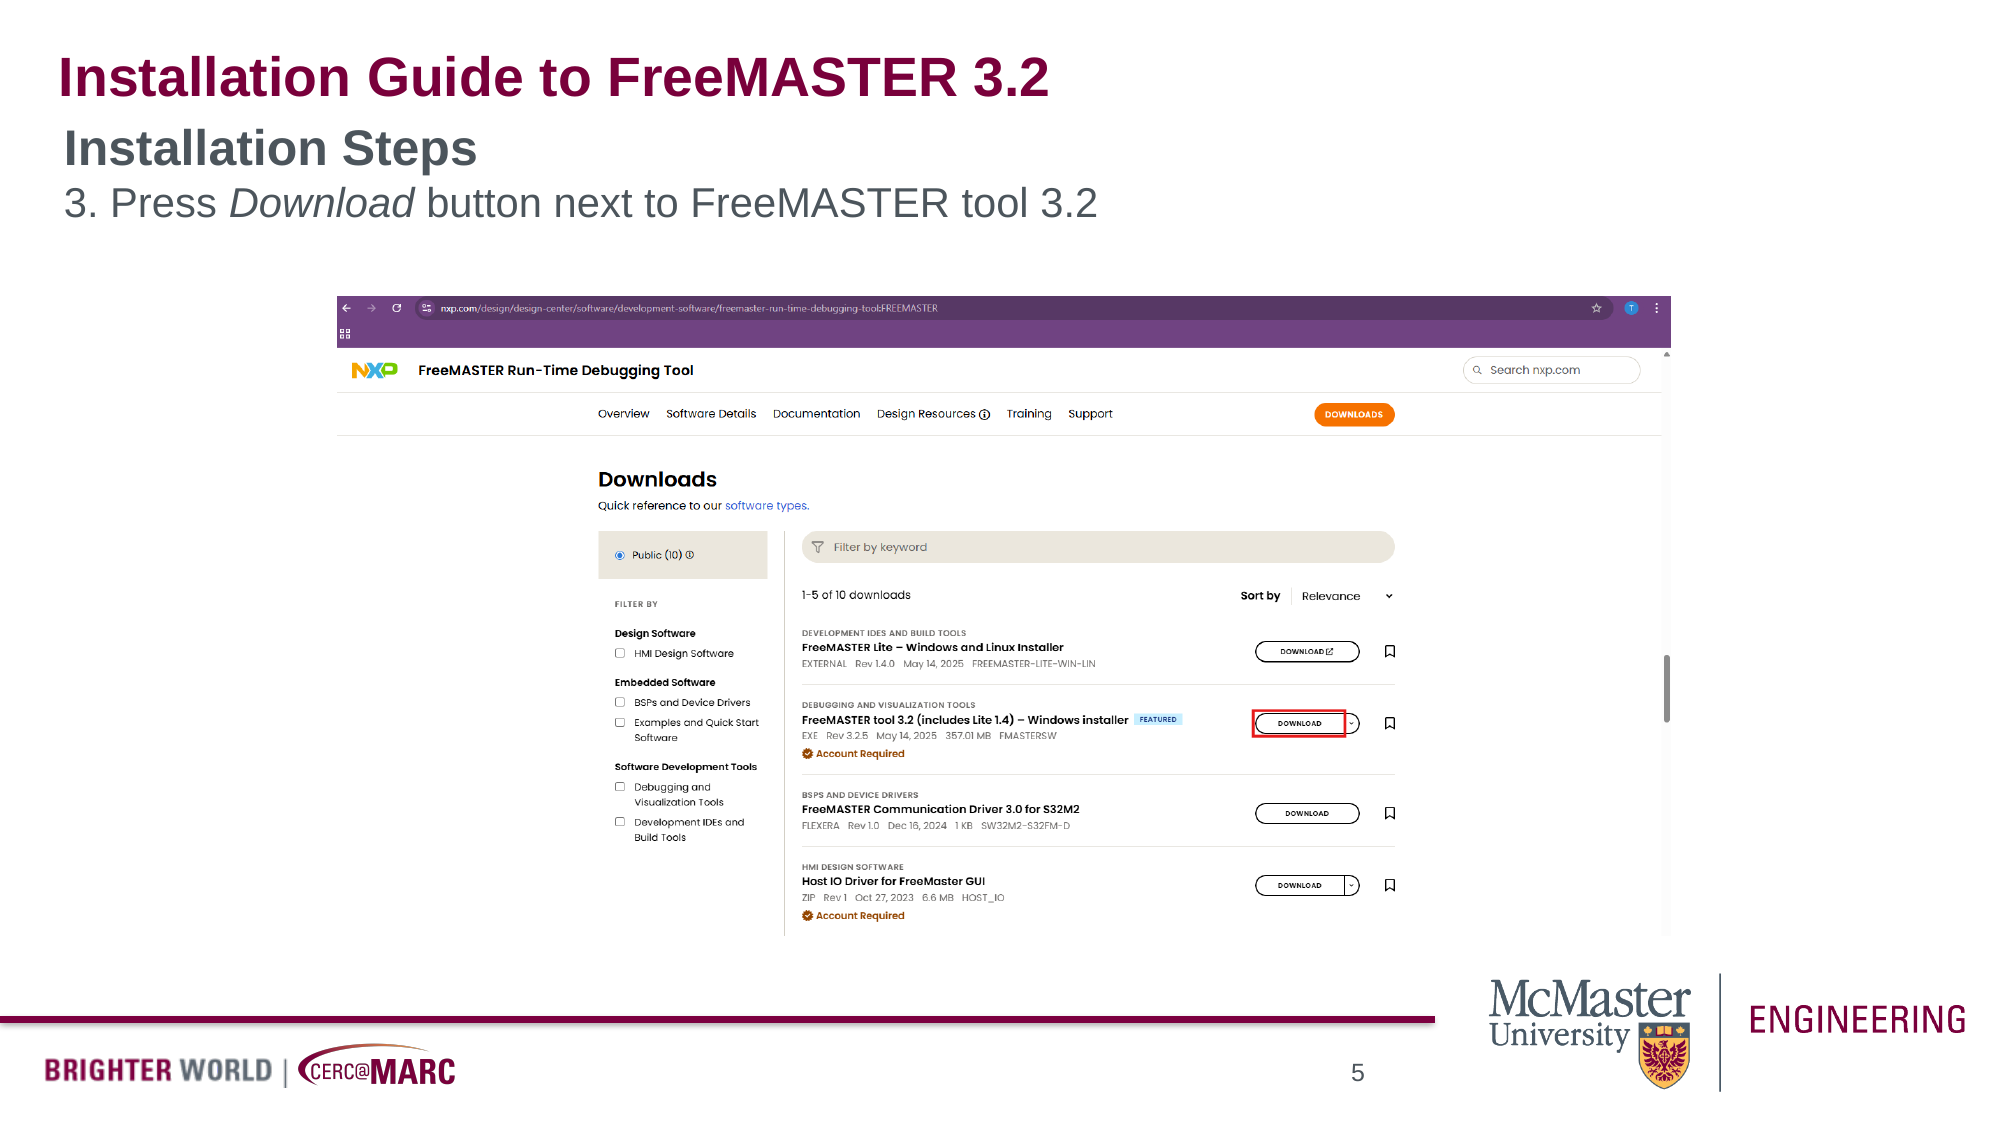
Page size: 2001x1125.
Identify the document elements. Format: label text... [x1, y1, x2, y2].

text_box Installation Steps 3. Press Download button next to FreeMASTER tool 3.2 [43, 105, 1935, 236]
picture [43, 1031, 465, 1097]
picture [337, 296, 1671, 936]
slide_number 5 [1260, 1041, 1365, 1101]
picture [1488, 973, 1965, 1092]
title Installation Guide to FreeMASTER 3.2 [43, 0, 1965, 106]
